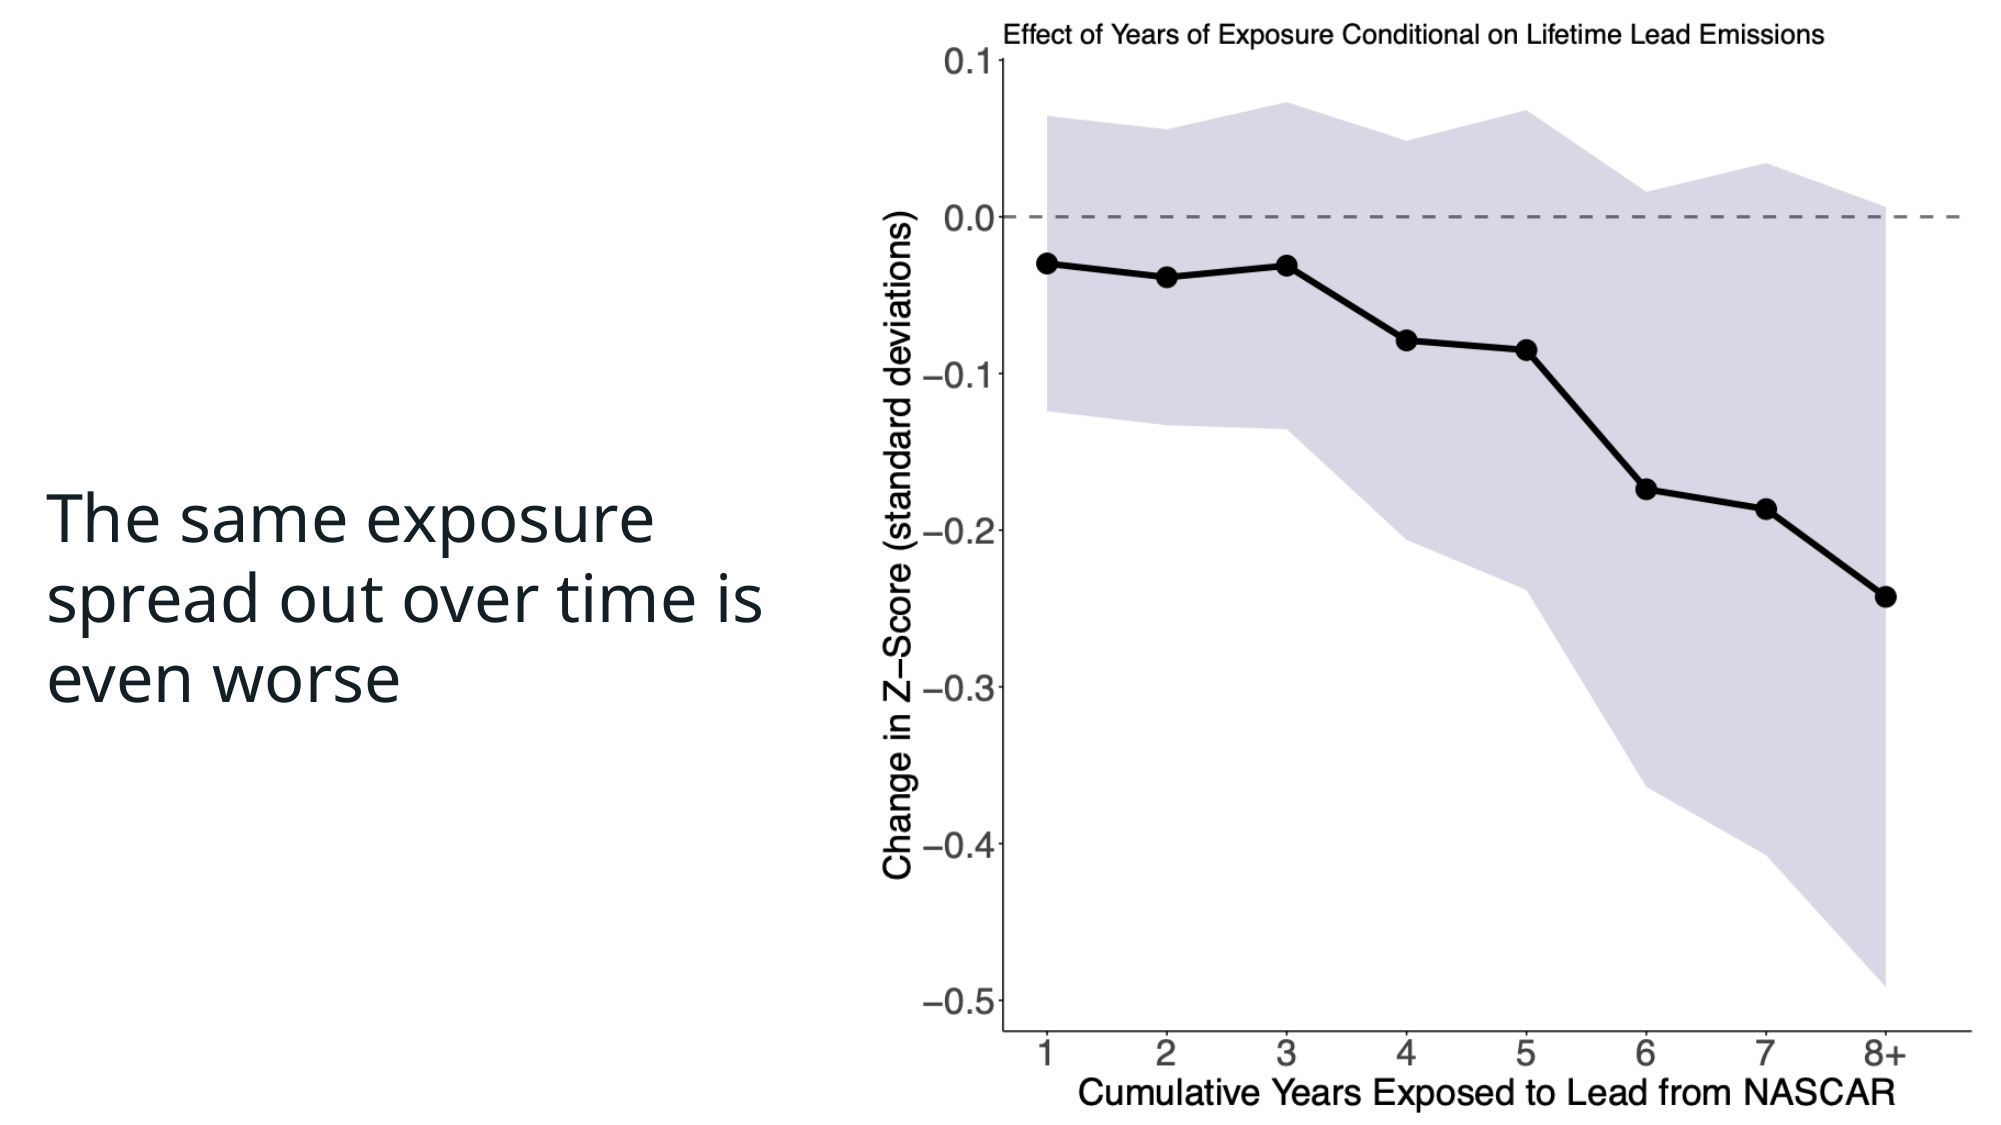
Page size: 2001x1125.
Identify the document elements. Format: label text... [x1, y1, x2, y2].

text_box The same exposure spread out over time is even worse [31, 468, 848, 723]
picture [854, 1, 2000, 1125]
